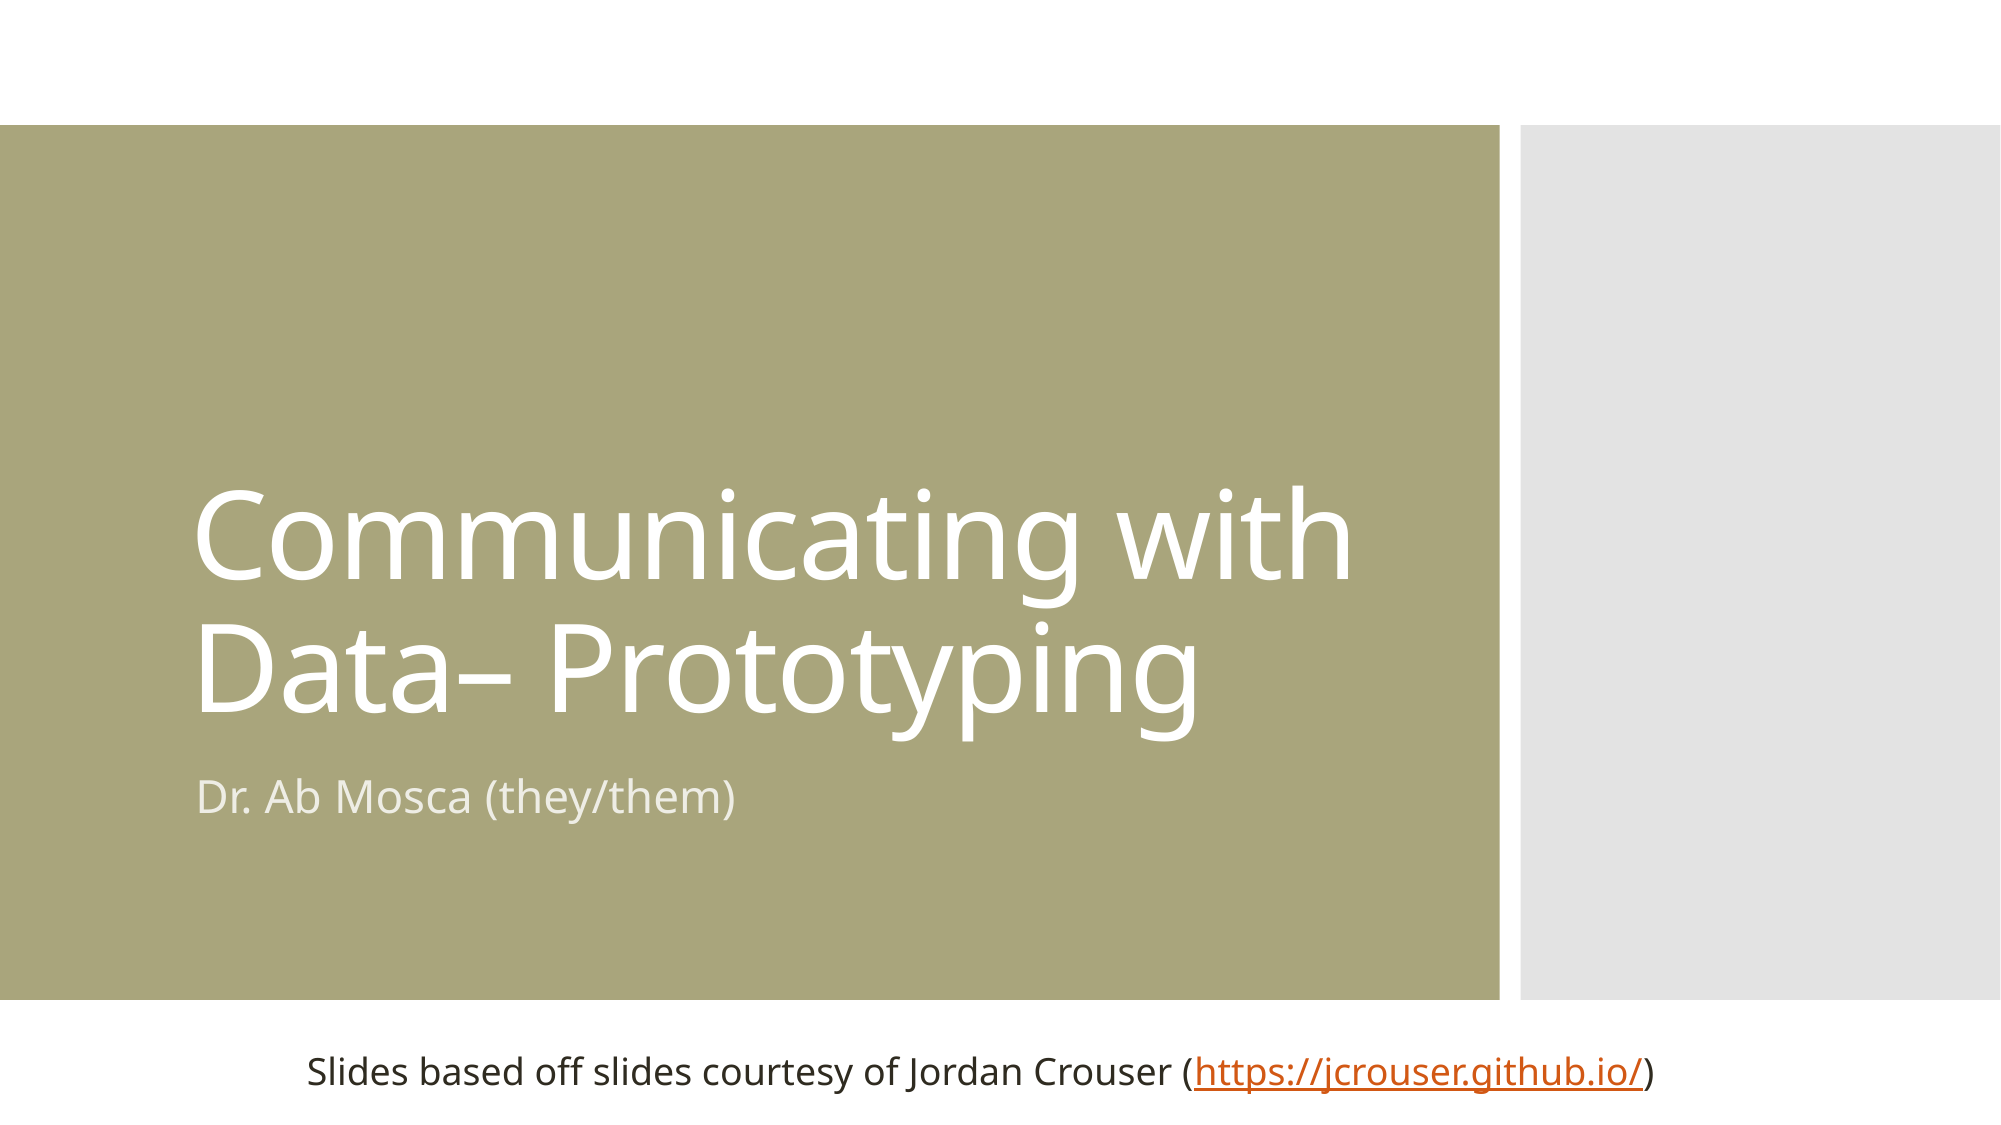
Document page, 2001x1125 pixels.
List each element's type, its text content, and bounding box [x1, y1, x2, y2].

text_box Slides based off slides courtesy of Jordan Crouser (https://jcrouser.github.io/) [292, 1040, 1679, 1107]
subtitle Dr. Ab Mosca (they/them) [180, 766, 1381, 917]
title Communicating with Data– Prototyping [175, 213, 1376, 747]
